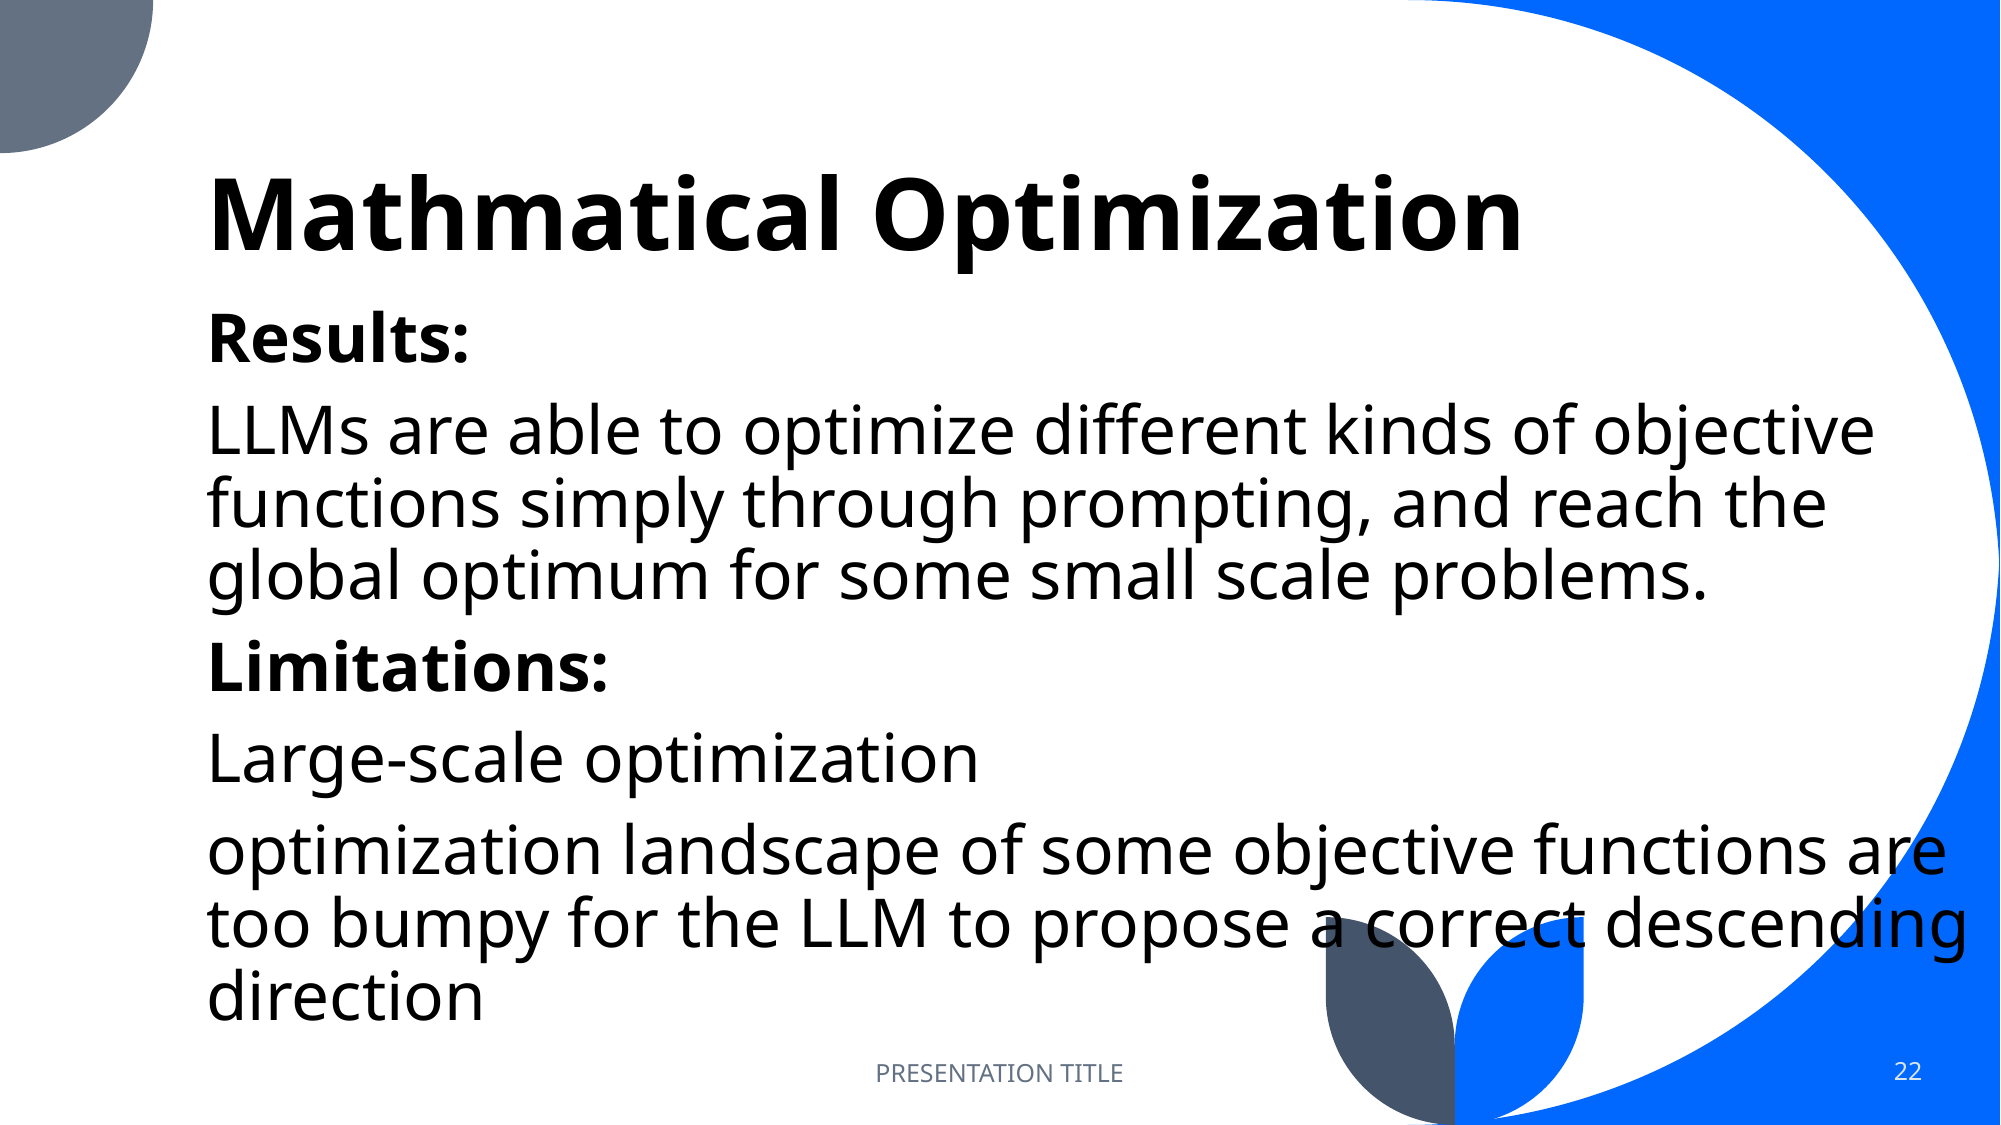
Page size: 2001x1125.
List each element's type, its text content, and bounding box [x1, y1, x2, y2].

title Mathmatical Optimization [191, 22, 1796, 280]
slide_number 22 [1665, 1042, 1938, 1103]
footer PRESENTATION TITLE [662, 1042, 1338, 1103]
list Results: LLMs are able to optimize different kinds of objective functions simply through prompting, and reach the global optimum for some small scale problems. Limitations: Large-scale optimization optimization landscape of some objective functions are too bumpy for the LLM to propose a correct descending direction [191, 296, 2000, 1043]
